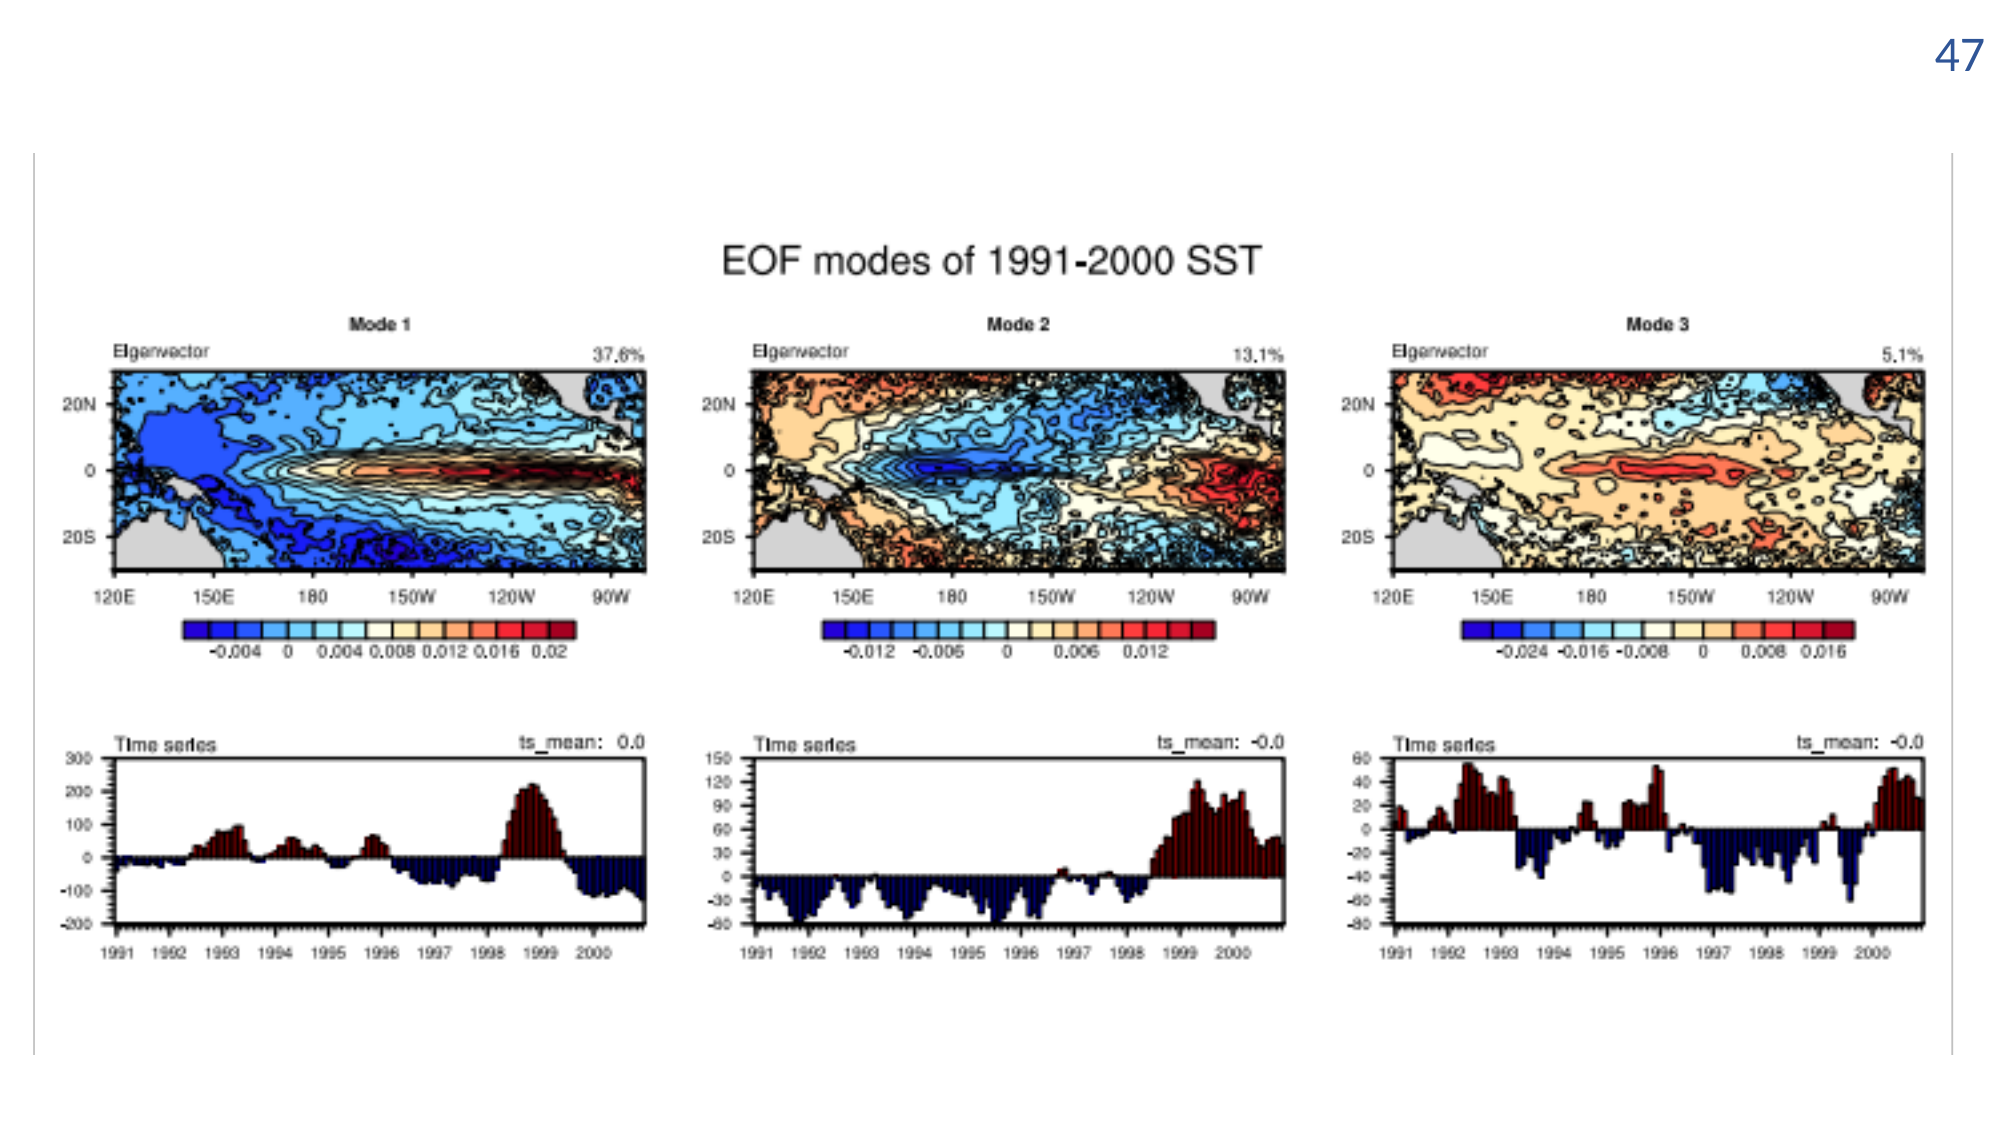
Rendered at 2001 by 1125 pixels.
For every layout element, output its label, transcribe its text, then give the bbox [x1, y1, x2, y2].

slide_number 47 [1906, 0, 2000, 104]
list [19, 153, 1981, 1055]
